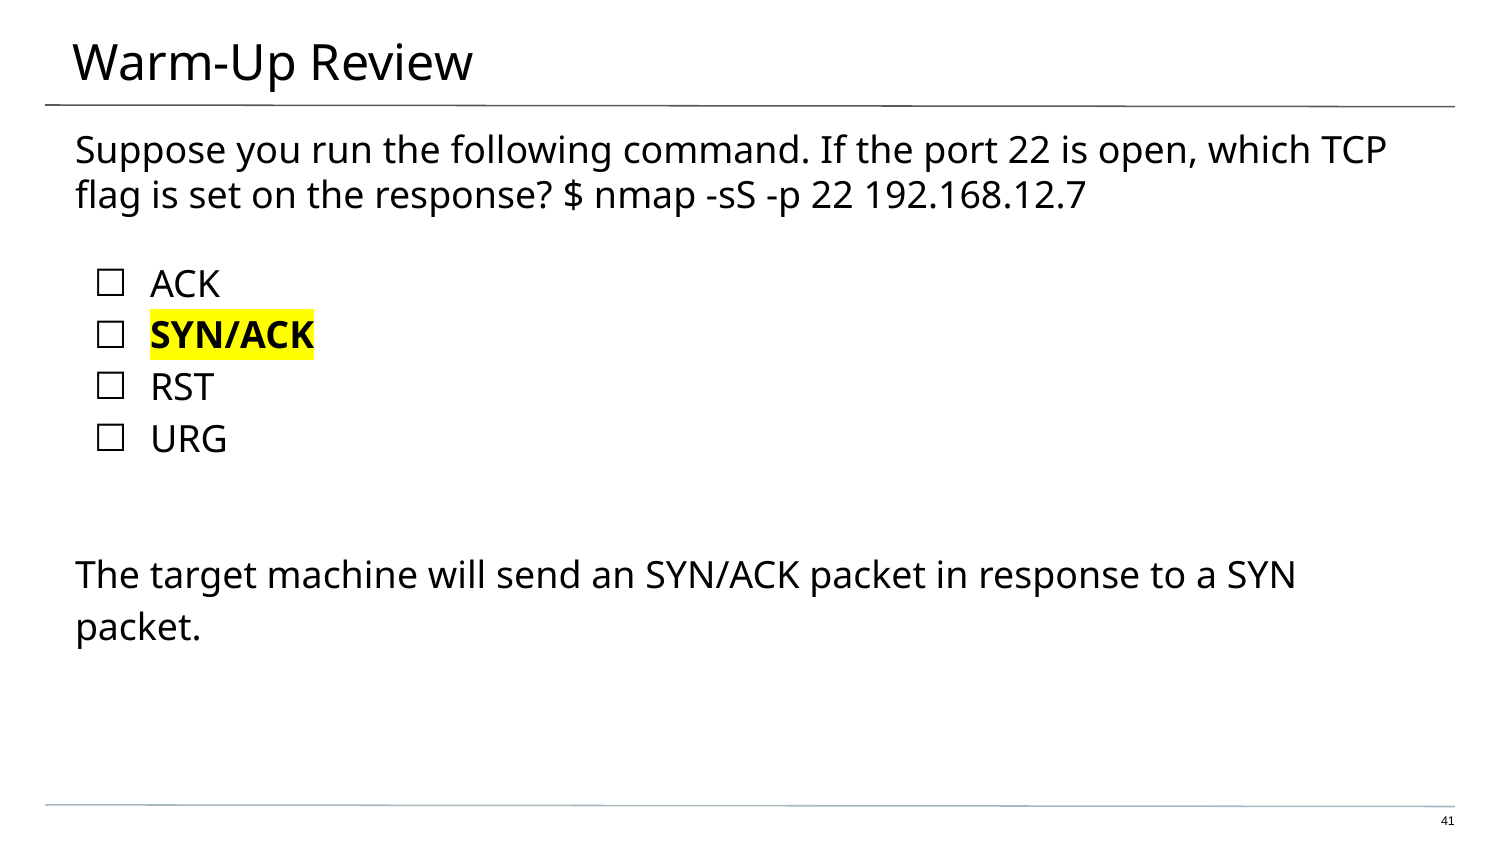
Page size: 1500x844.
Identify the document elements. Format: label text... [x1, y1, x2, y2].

title Warm-Up Review [0, 0, 1500, 88]
list ACK SYN/ACK RST URG The target machine will send an SYN/ACK packet in response to a SYN packet. [0, 252, 1500, 805]
slide_number 41 [1412, 813, 1455, 831]
subtitle Suppose you run the following command. If the port 22 is open, which TCP flag is set on the response? $ nmap -sS -p 22 192.168.12.7 [0, 110, 1500, 171]
